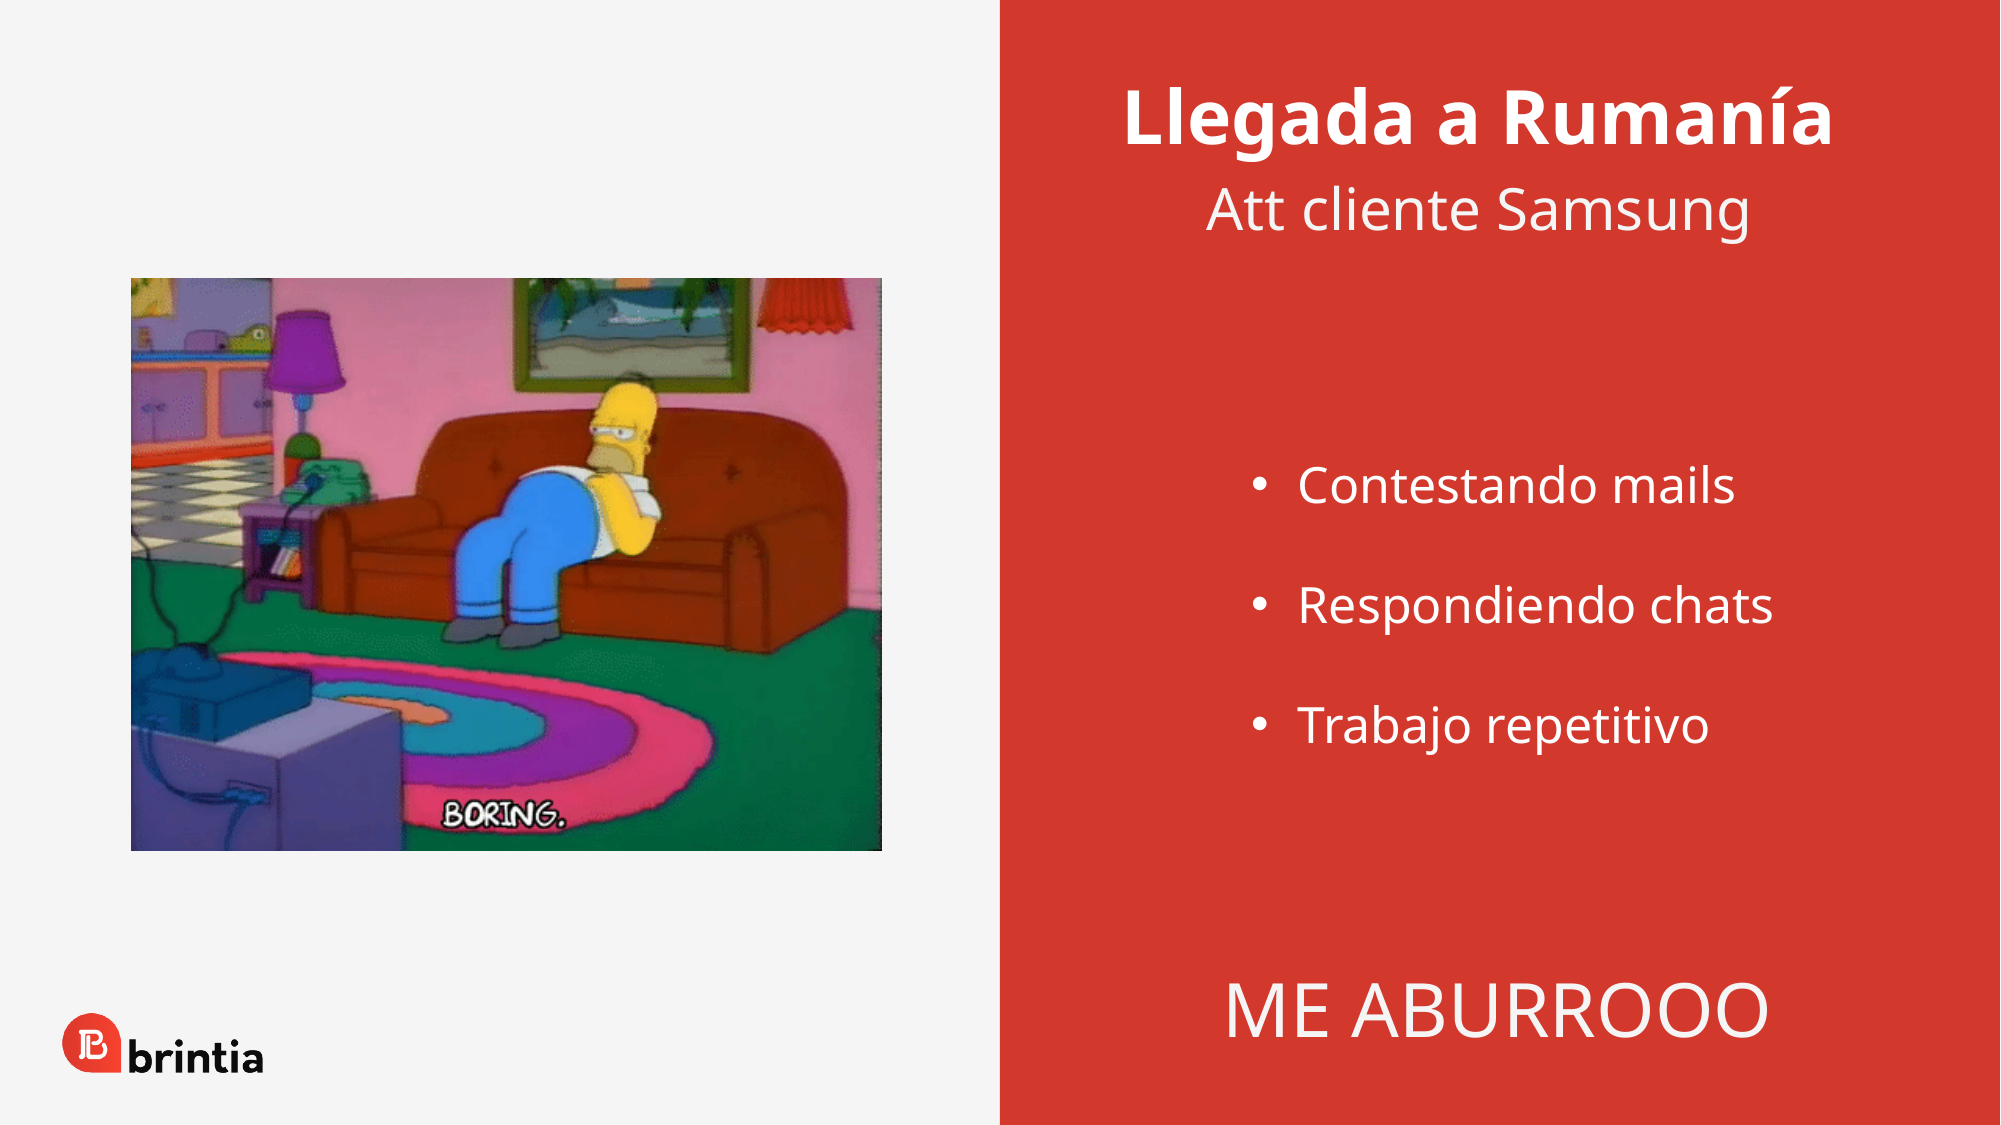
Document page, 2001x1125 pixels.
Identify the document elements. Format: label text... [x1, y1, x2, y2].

text_box Att cliente Samsung [1153, 165, 1805, 340]
text_box ME ABURROOO [1007, 955, 1988, 1060]
list Contestando mails Respondiendo chats Trabajo repetitivo [1235, 378, 2000, 1062]
title Llegada a Rumanía [1097, 54, 1862, 165]
picture [61, 1013, 263, 1073]
picture [131, 278, 882, 851]
